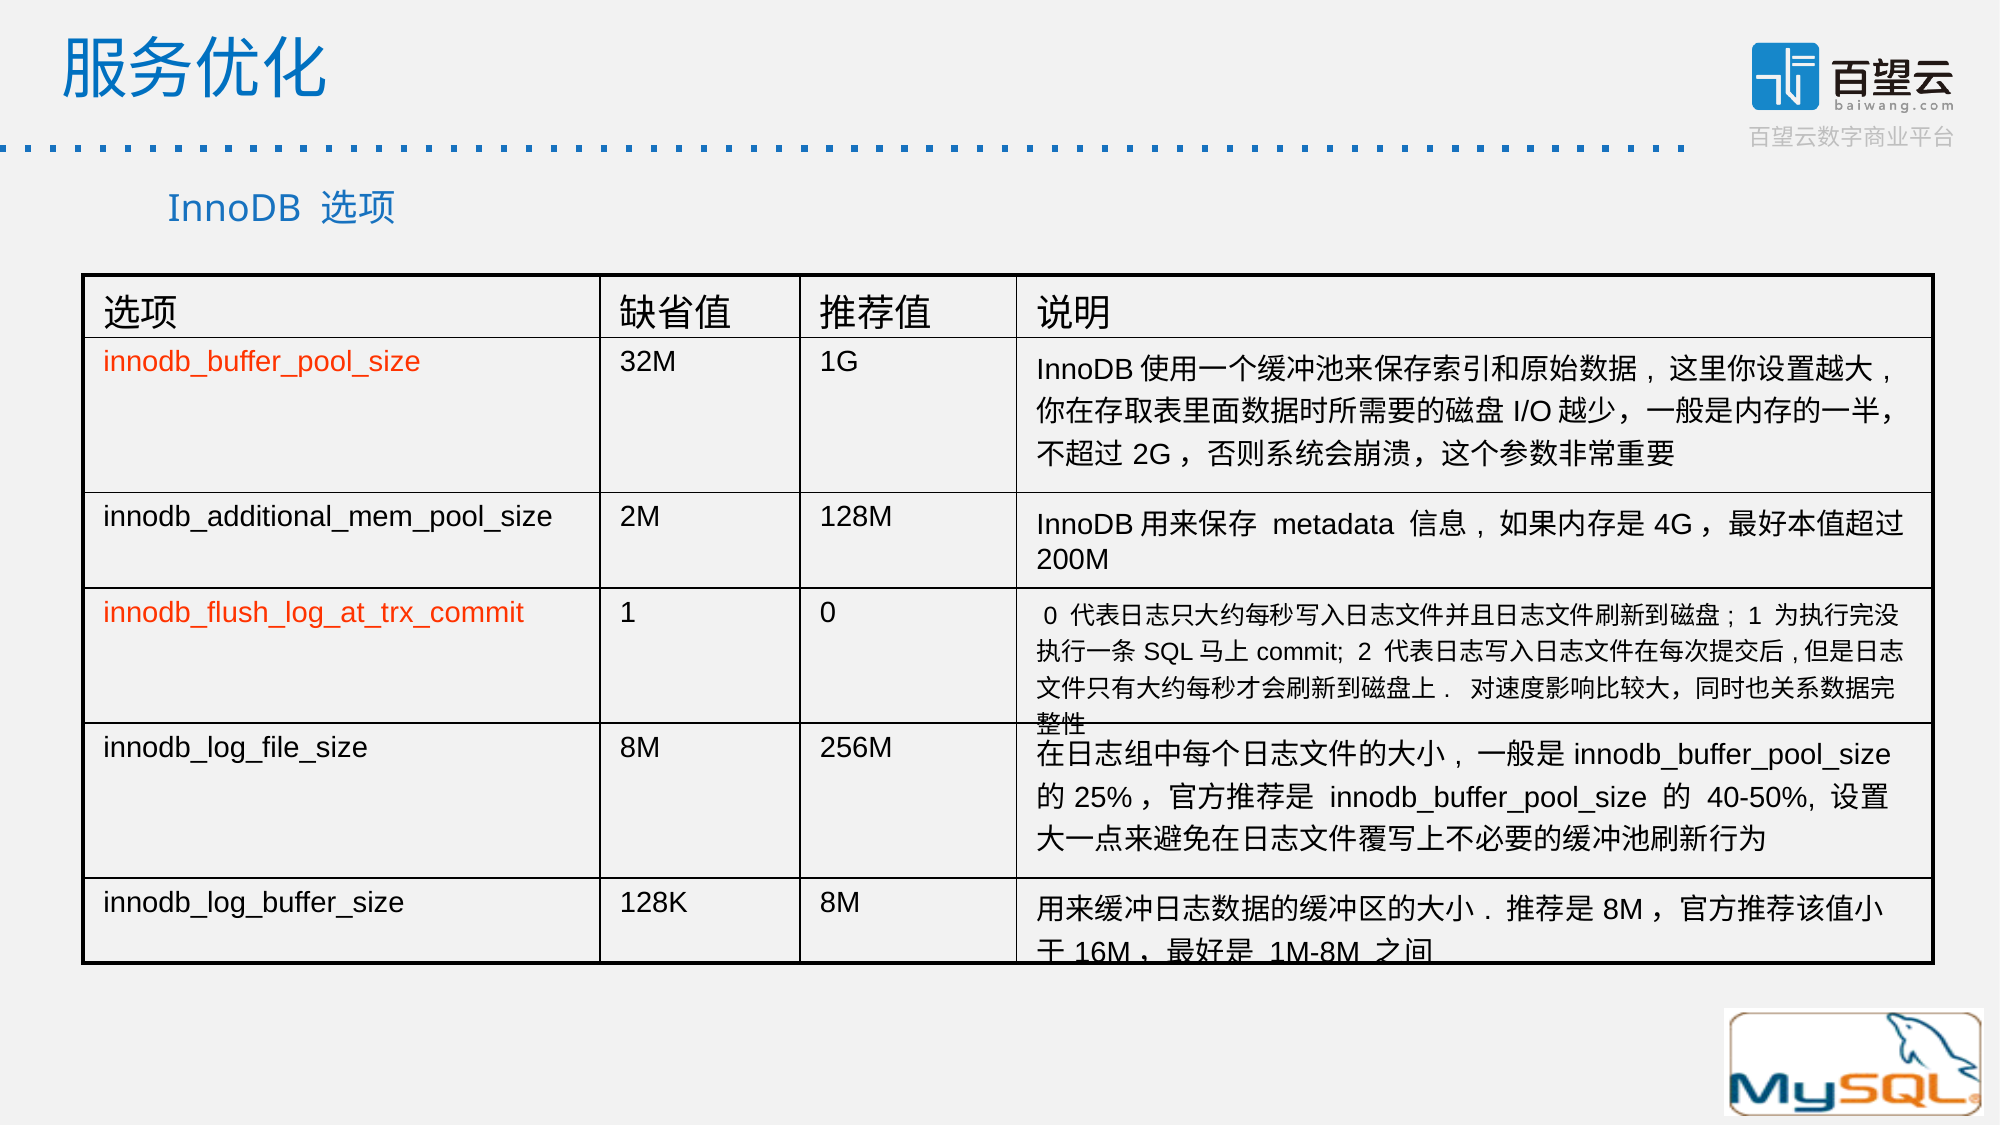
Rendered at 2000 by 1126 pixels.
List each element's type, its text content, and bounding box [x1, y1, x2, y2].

table_cell 128K [601, 879, 799, 961]
table_cell 128M [801, 493, 1016, 587]
table_header 选项 [85, 277, 599, 337]
table_cell 8M [801, 879, 1016, 961]
table_cell innodb_buffer_pool_size [85, 338, 599, 492]
table_cell 0 代表日志只大约每秒写入日志文件并且日志文件刷新到磁盘; 1 为执行完没执行一条SQL马上commit; 2 代表日志写入日志文件在每次提交后,但是日志文件只有大约每秒才会刷新到磁盘上. 对速度影响比较大，同时也关系数据完整性 [1017, 589, 1931, 722]
table_cell 1 [601, 589, 799, 722]
table_cell 1G [801, 338, 1016, 492]
picture [1724, 1008, 1984, 1116]
table_cell innodb_additional_mem_pool_size [85, 493, 599, 587]
table_header 推荐值 [801, 277, 1016, 337]
table_cell 8M [601, 724, 799, 877]
table_cell InnoDB使用一个缓冲池来保存索引和原始数据, 这里你设置越大,你在存取表里面数据时所需要的磁盘I/O越少，一般是内存的一半，不超过2G，否则系统会崩溃，这个参数非常重要 [1017, 338, 1931, 492]
table_cell 32M [601, 338, 799, 492]
table_header 缺省值 [601, 277, 799, 337]
text_box 服务优化 [43, 17, 1243, 115]
table_cell innodb_flush_log_at_trx_commit [85, 589, 599, 722]
table_cell InnoDB用来保存 metadata 信息, 如果内存是4G，最好本值超过200M [1017, 493, 1931, 587]
table_cell 256M [801, 724, 1016, 877]
table_cell 0 [801, 589, 1016, 722]
table_cell 2M [601, 493, 799, 587]
picture [1746, 41, 1958, 114]
table_cell 在日志组中每个日志文件的大小, 一般是innodb_buffer_pool_size的25%，官方推荐是 innodb_buffer_pool_size 的 40-50%, 设置大一点来避免在日志文件覆写上不必要的缓冲池刷新行为 [1017, 724, 1931, 877]
table_header 说明 [1017, 277, 1931, 337]
table_cell 用来缓冲日志数据的缓冲区的大小. 推荐是8M，官方推荐该值小于16M，最好是 1M-8M 之间 [1017, 879, 1931, 961]
text_box InnoDB 选项 [150, 174, 1300, 238]
table_cell innodb_log_file_size [85, 724, 599, 877]
table_cell innodb_log_buffer_size [85, 879, 599, 961]
